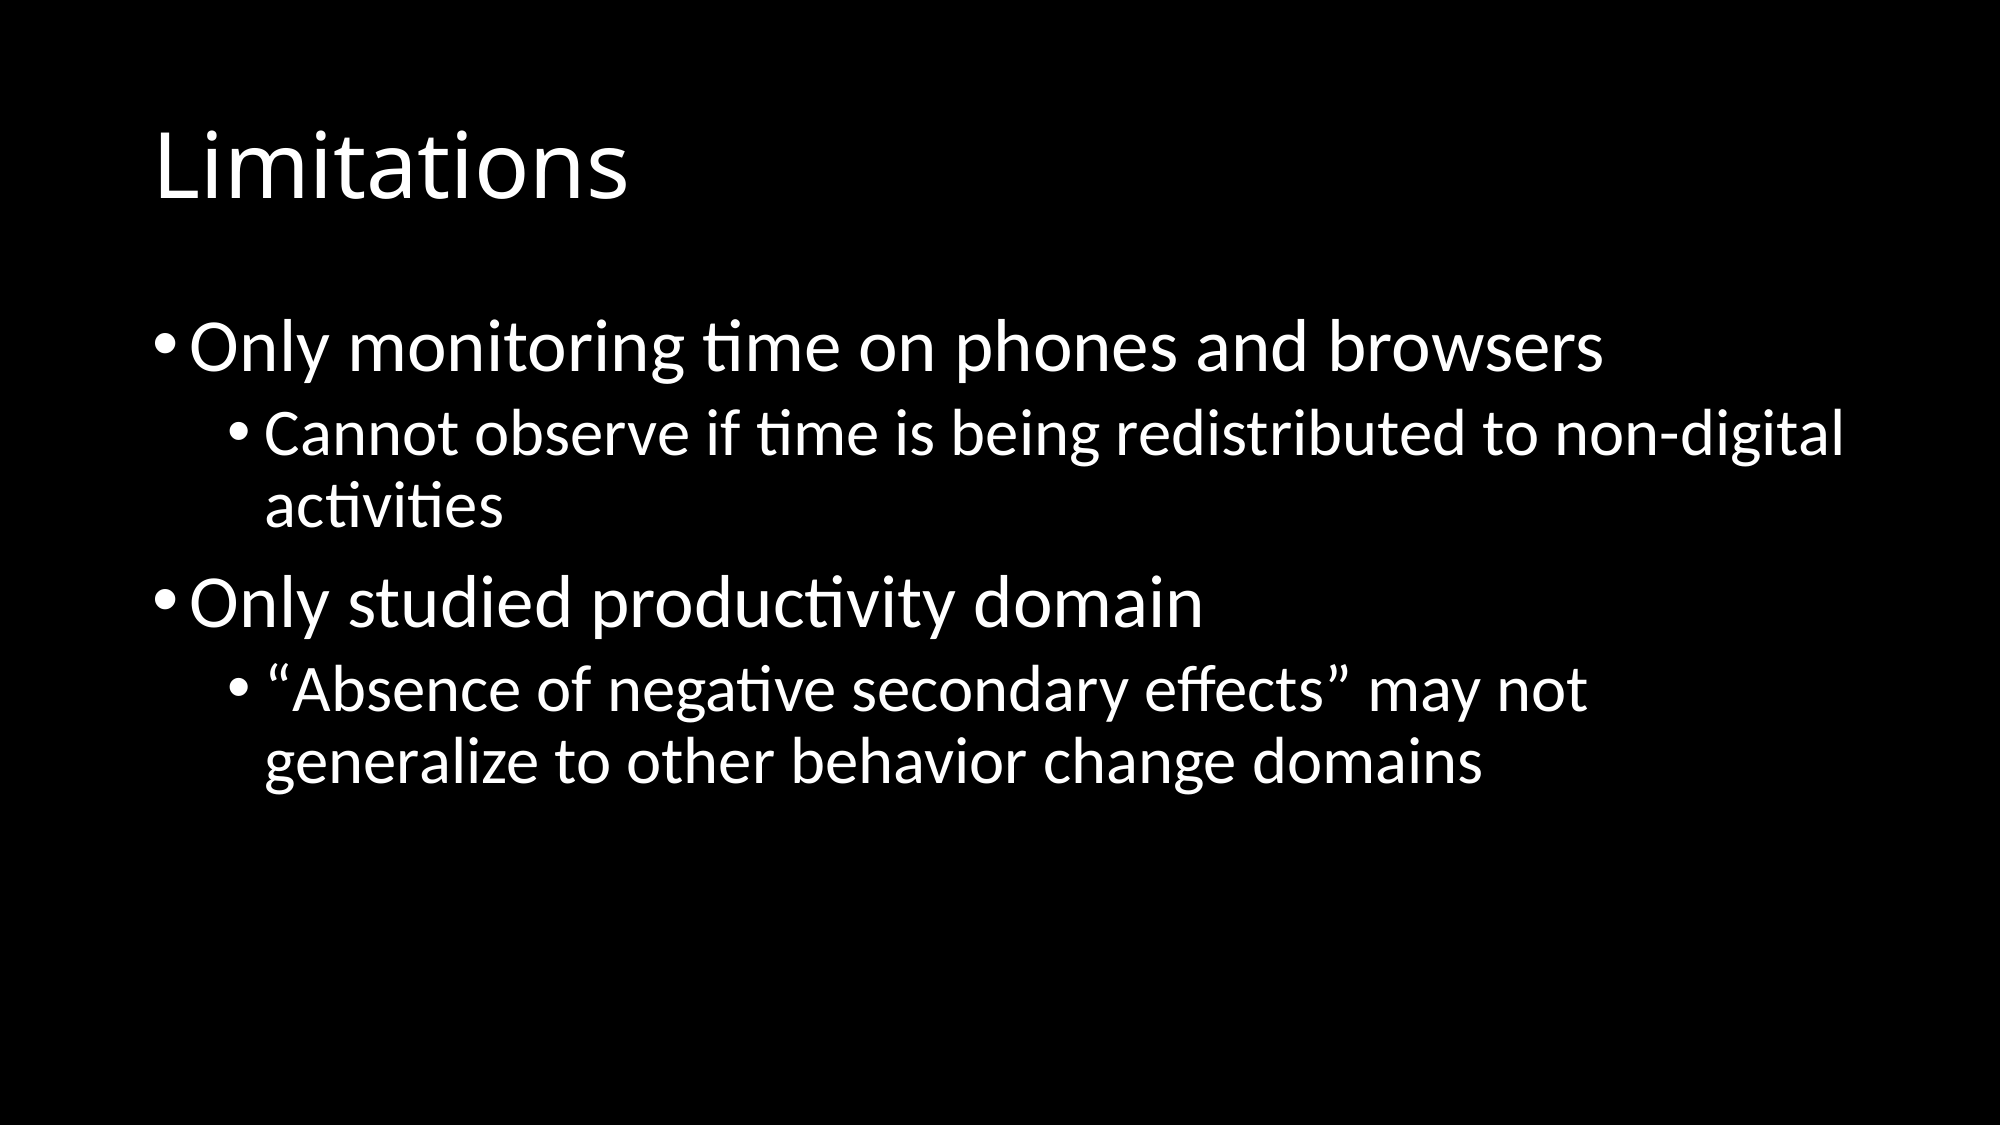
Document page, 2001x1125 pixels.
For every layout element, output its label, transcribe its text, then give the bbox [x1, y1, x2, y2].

list Only monitoring time on phones and browsers Cannot observe if time is being redistributed to non-digital activities Only studied productivity domain “Absence of negative secondary effects” may not generalize to other behavior change domains [137, 299, 1863, 1014]
title Limitations [137, 59, 1863, 278]
